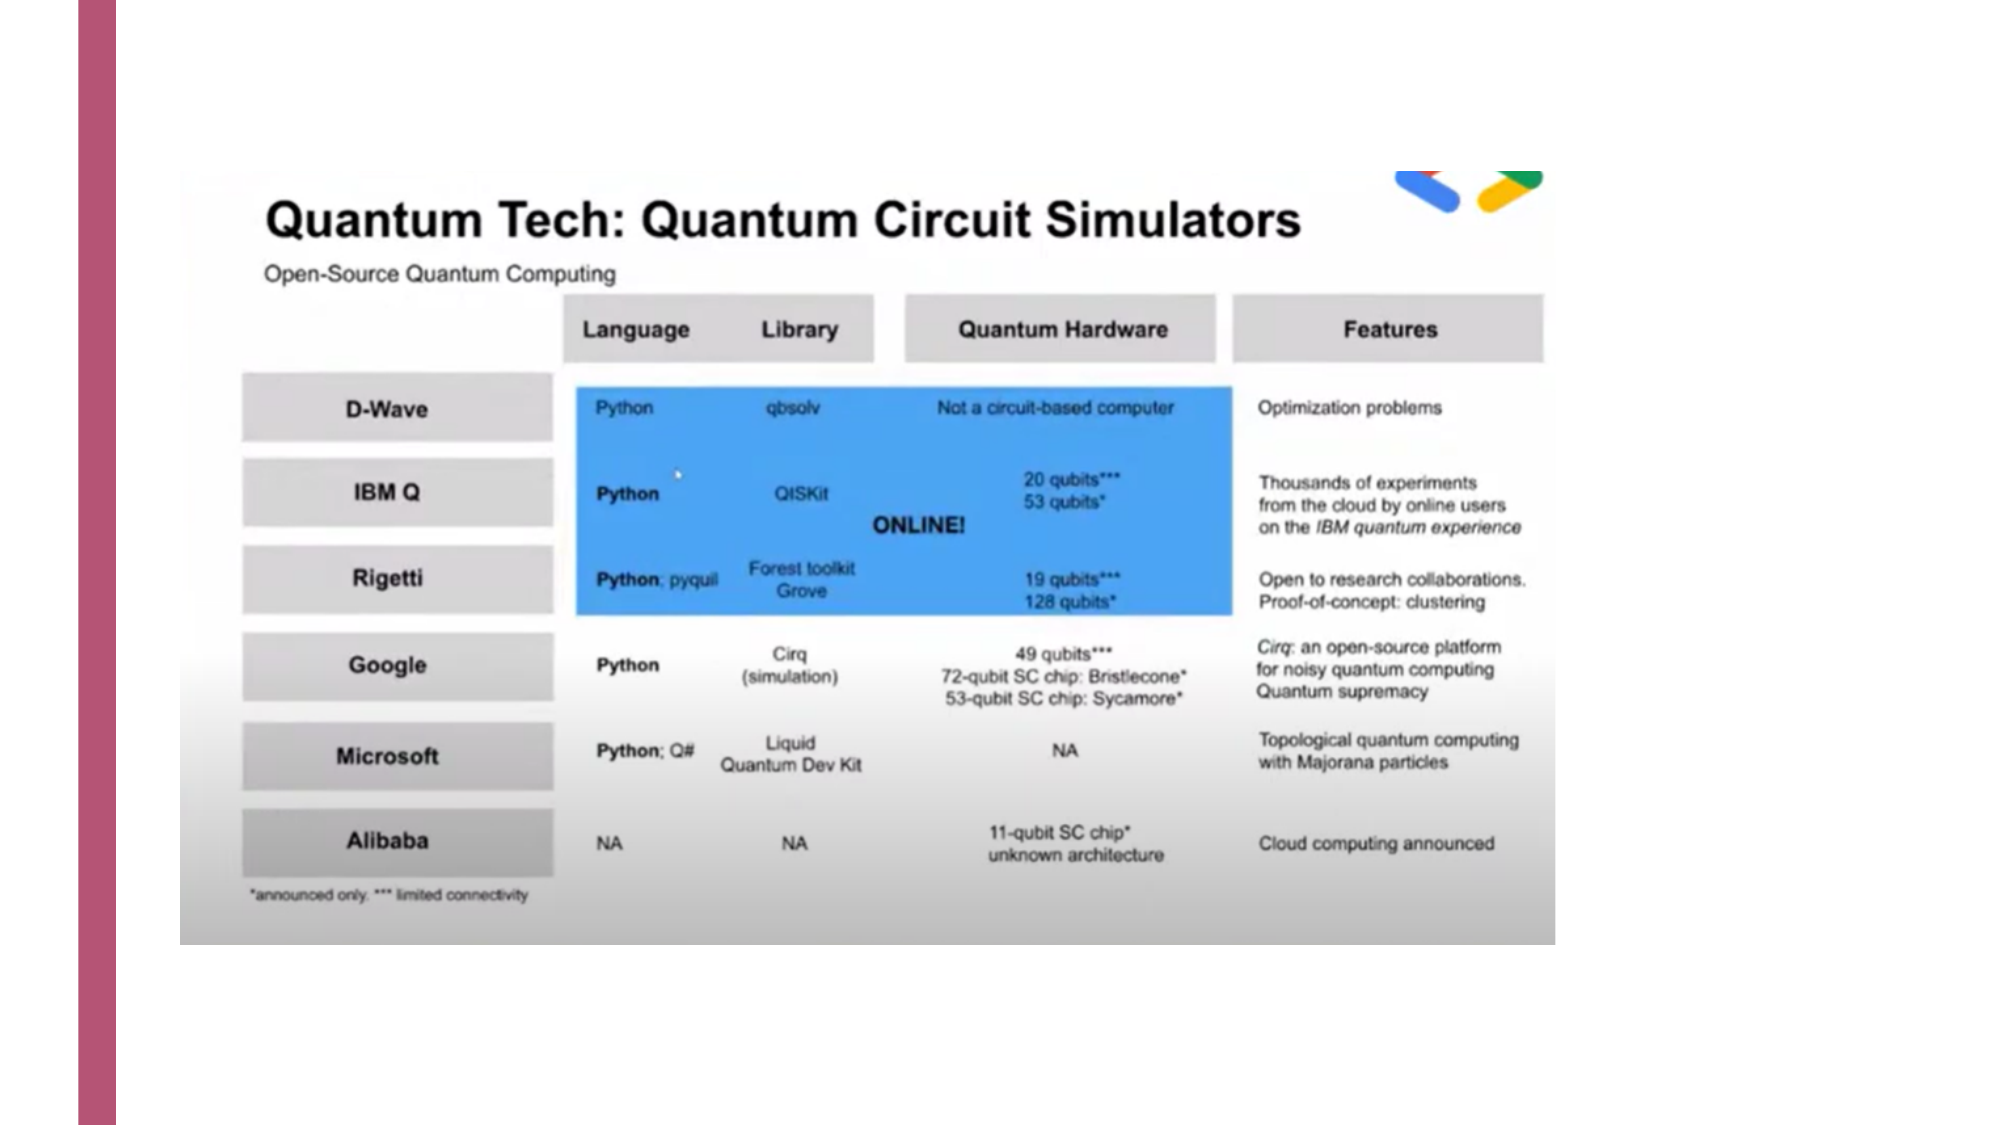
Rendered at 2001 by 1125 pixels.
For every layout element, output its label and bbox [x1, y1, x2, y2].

picture [179, 171, 1556, 945]
